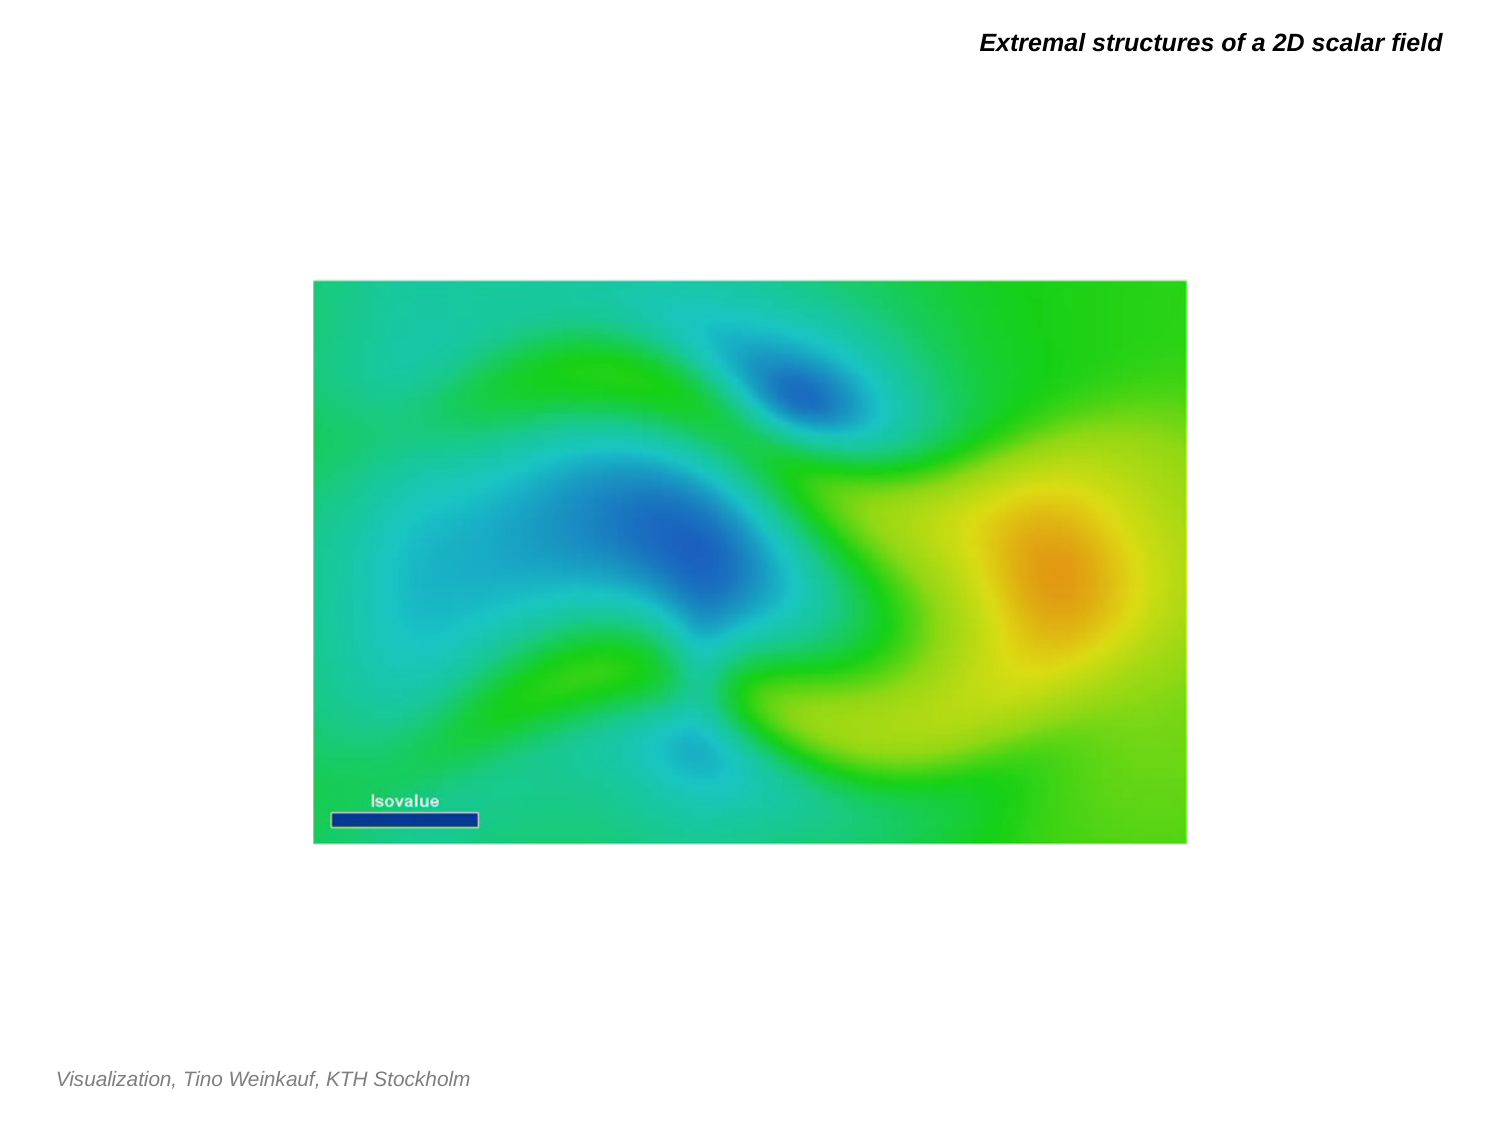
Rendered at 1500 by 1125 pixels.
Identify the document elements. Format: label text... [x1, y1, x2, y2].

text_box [312, 278, 1188, 847]
title Extremal structures of a 2D scalar field [237, 18, 1460, 67]
